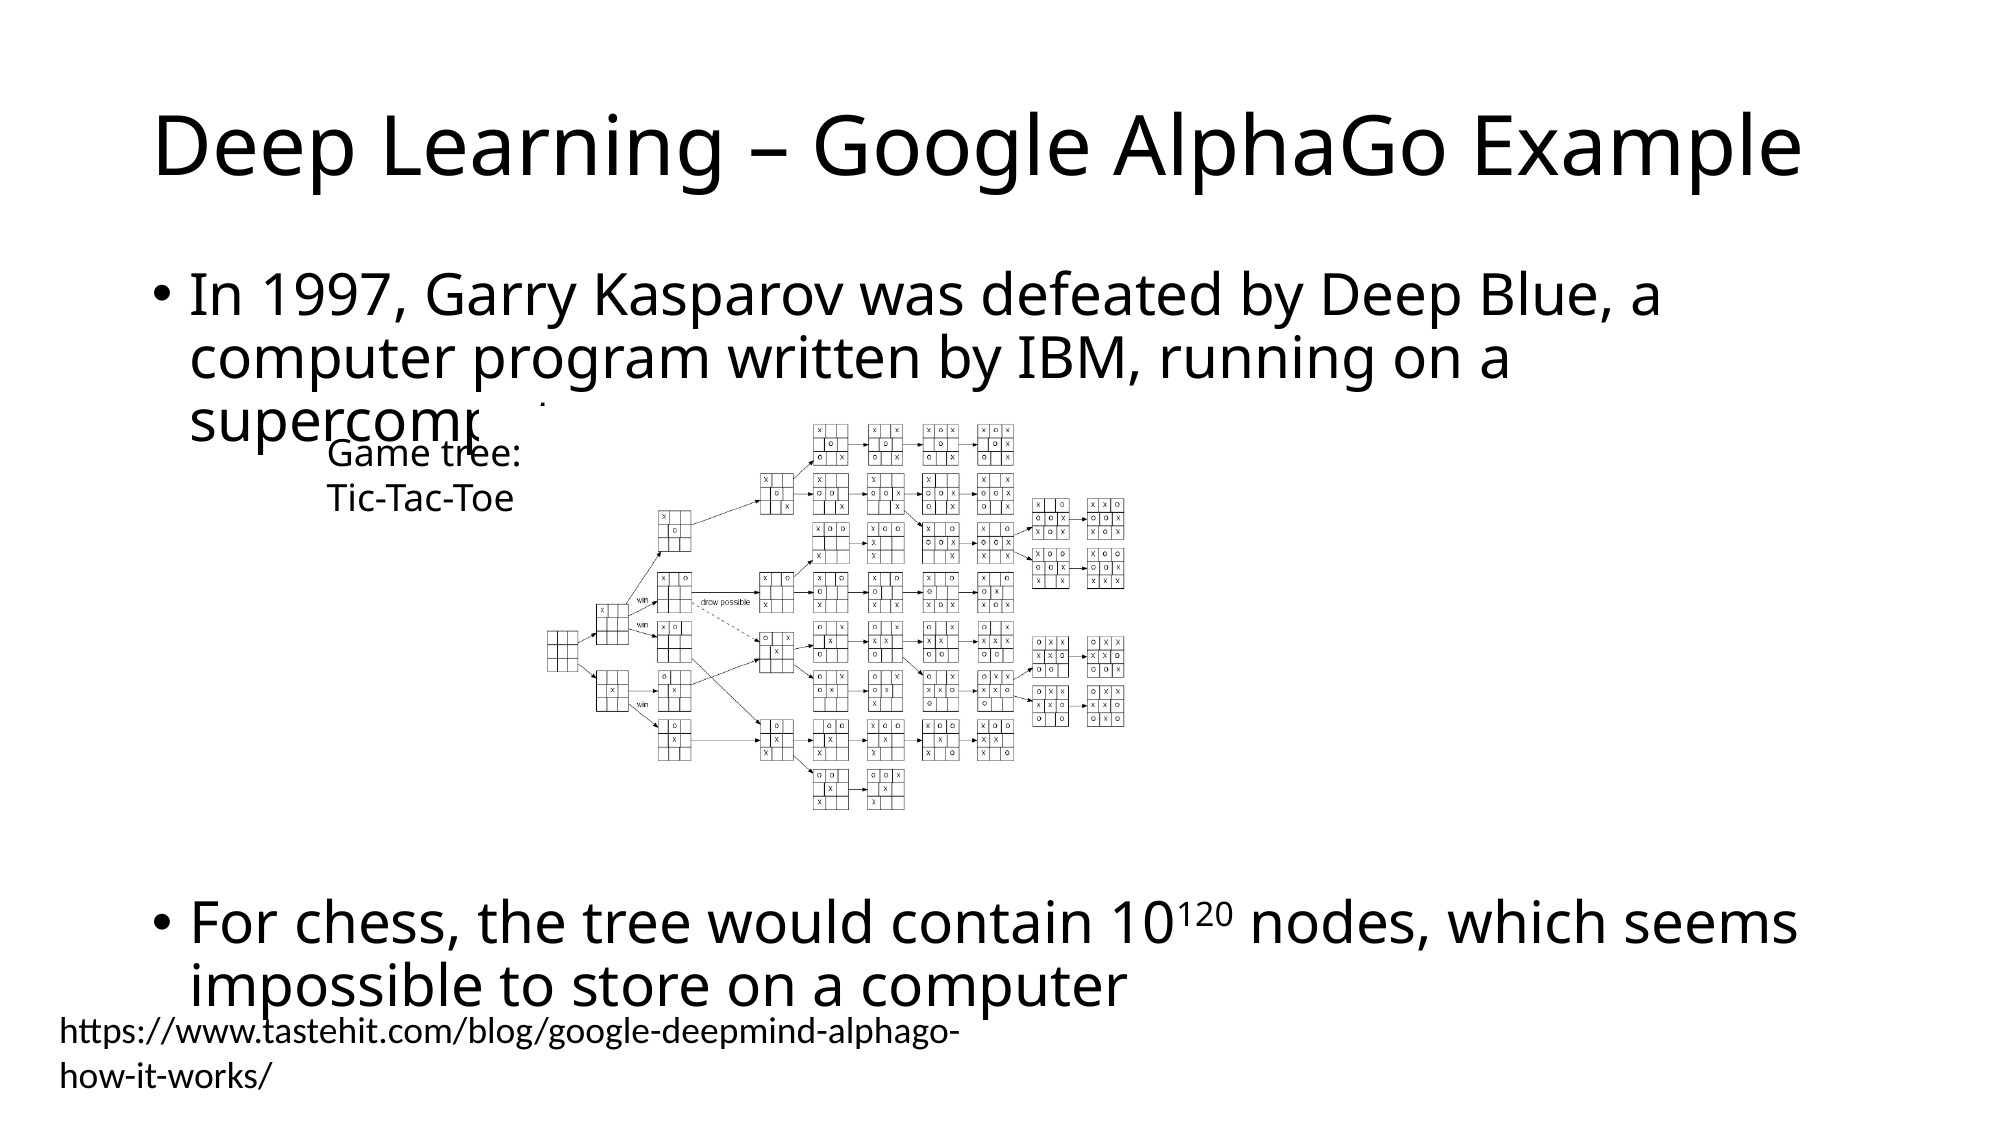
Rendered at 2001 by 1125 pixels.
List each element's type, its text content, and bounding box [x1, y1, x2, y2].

list In 1997, Garry Kasparov was defeated by Deep Blue, a computer program written by IBM, running on a supercomputer. For chess, the tree would contain 10120 nodes, which seems impossible to store on a computer [136, 257, 1953, 972]
text_box https://www.tastehit.com/blog/google-deepmind-alphago-how-it-works/ [44, 998, 1045, 1104]
picture [479, 406, 1184, 822]
text_box Game tree: Tic-Tac-Toe [311, 421, 479, 527]
title Deep Learning – Google AlphaGo Example [136, 39, 1862, 257]
